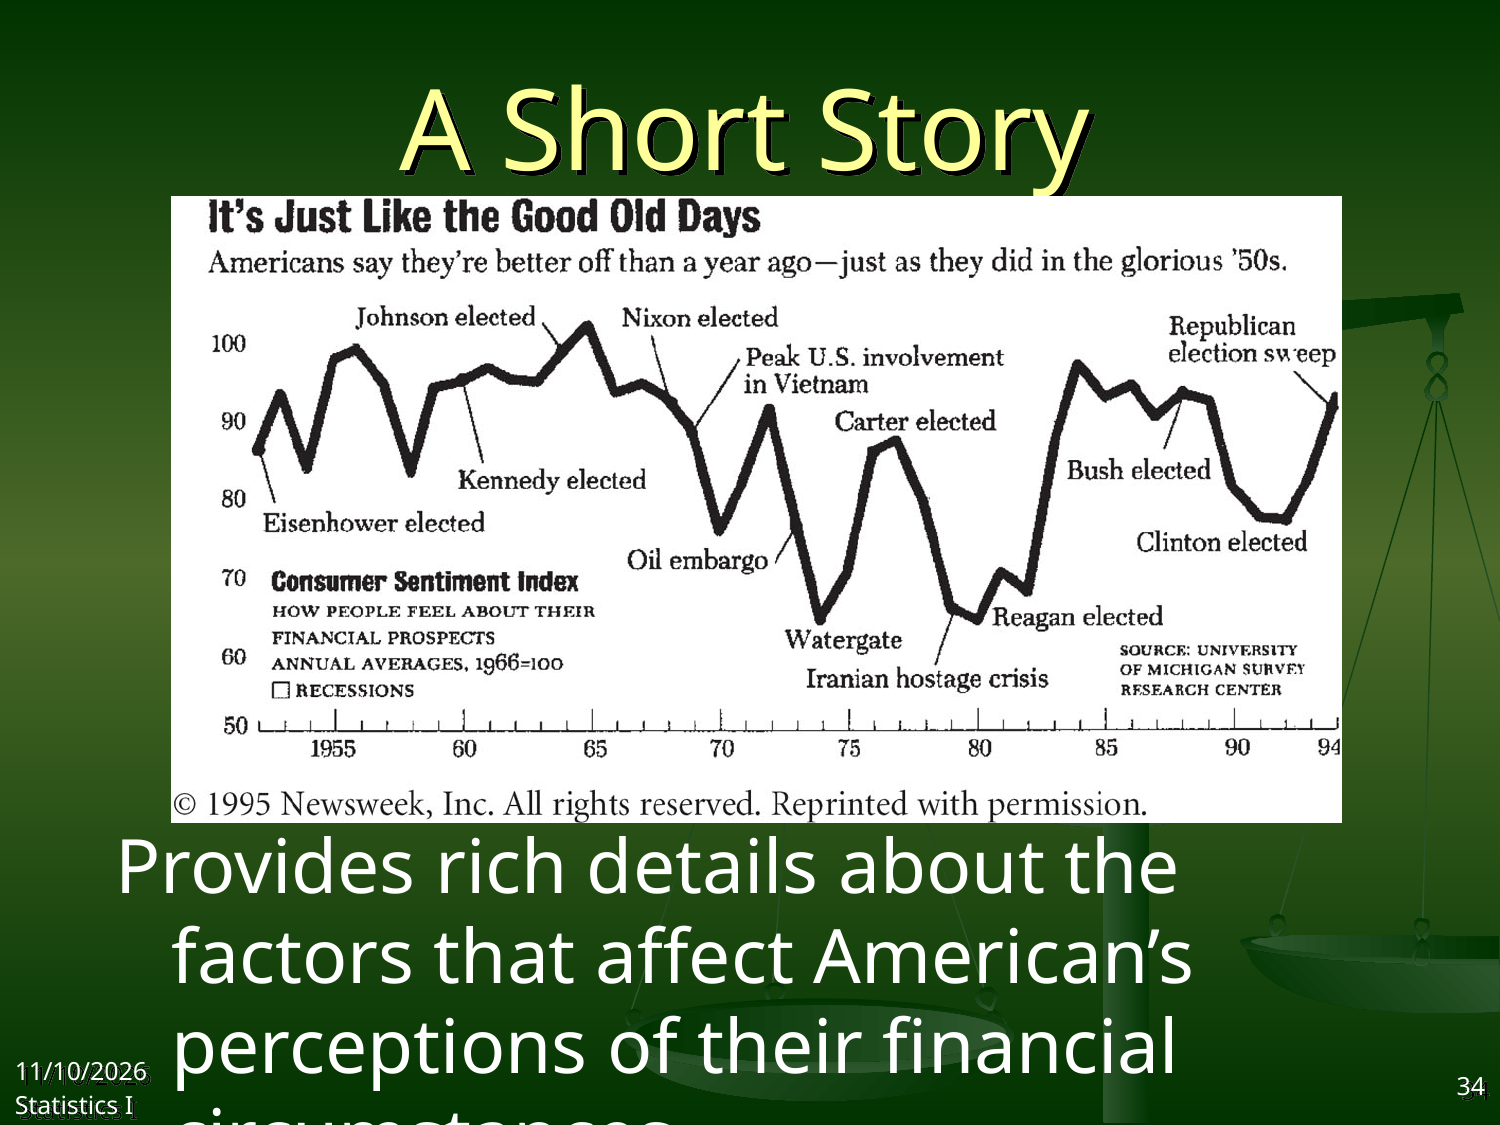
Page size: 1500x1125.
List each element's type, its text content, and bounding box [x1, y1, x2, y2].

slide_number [0, 1049, 351, 1125]
slide_number 34 [1149, 1049, 1500, 1125]
picture [170, 196, 1342, 823]
list Provides rich details about the factors that affect American’s perceptions of their financial circumstances [100, 810, 1424, 1103]
title A Short Story [111, 42, 1379, 209]
